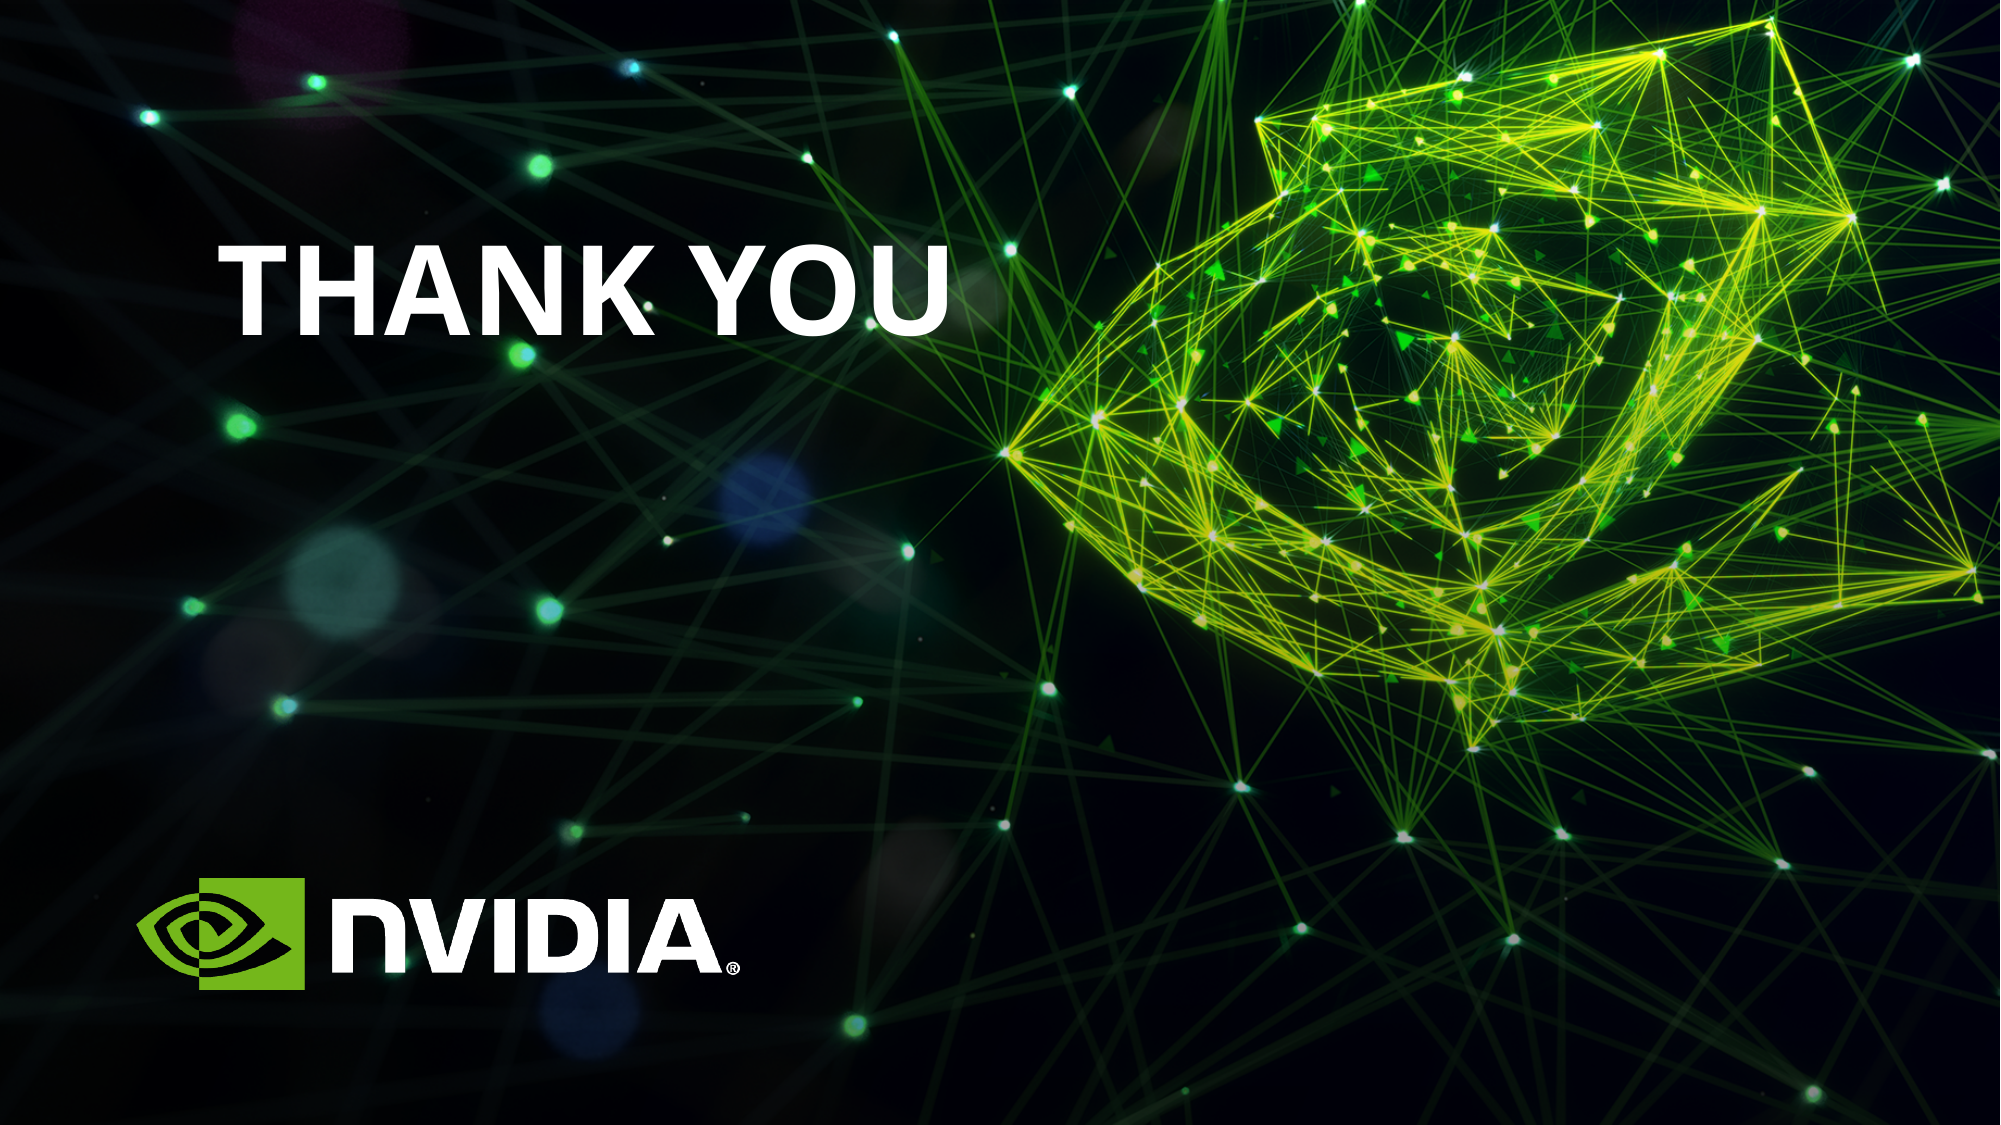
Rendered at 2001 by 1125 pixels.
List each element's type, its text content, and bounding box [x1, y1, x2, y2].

text_box Thank you [0, 219, 1191, 381]
picture [0, 0, 2000, 1125]
